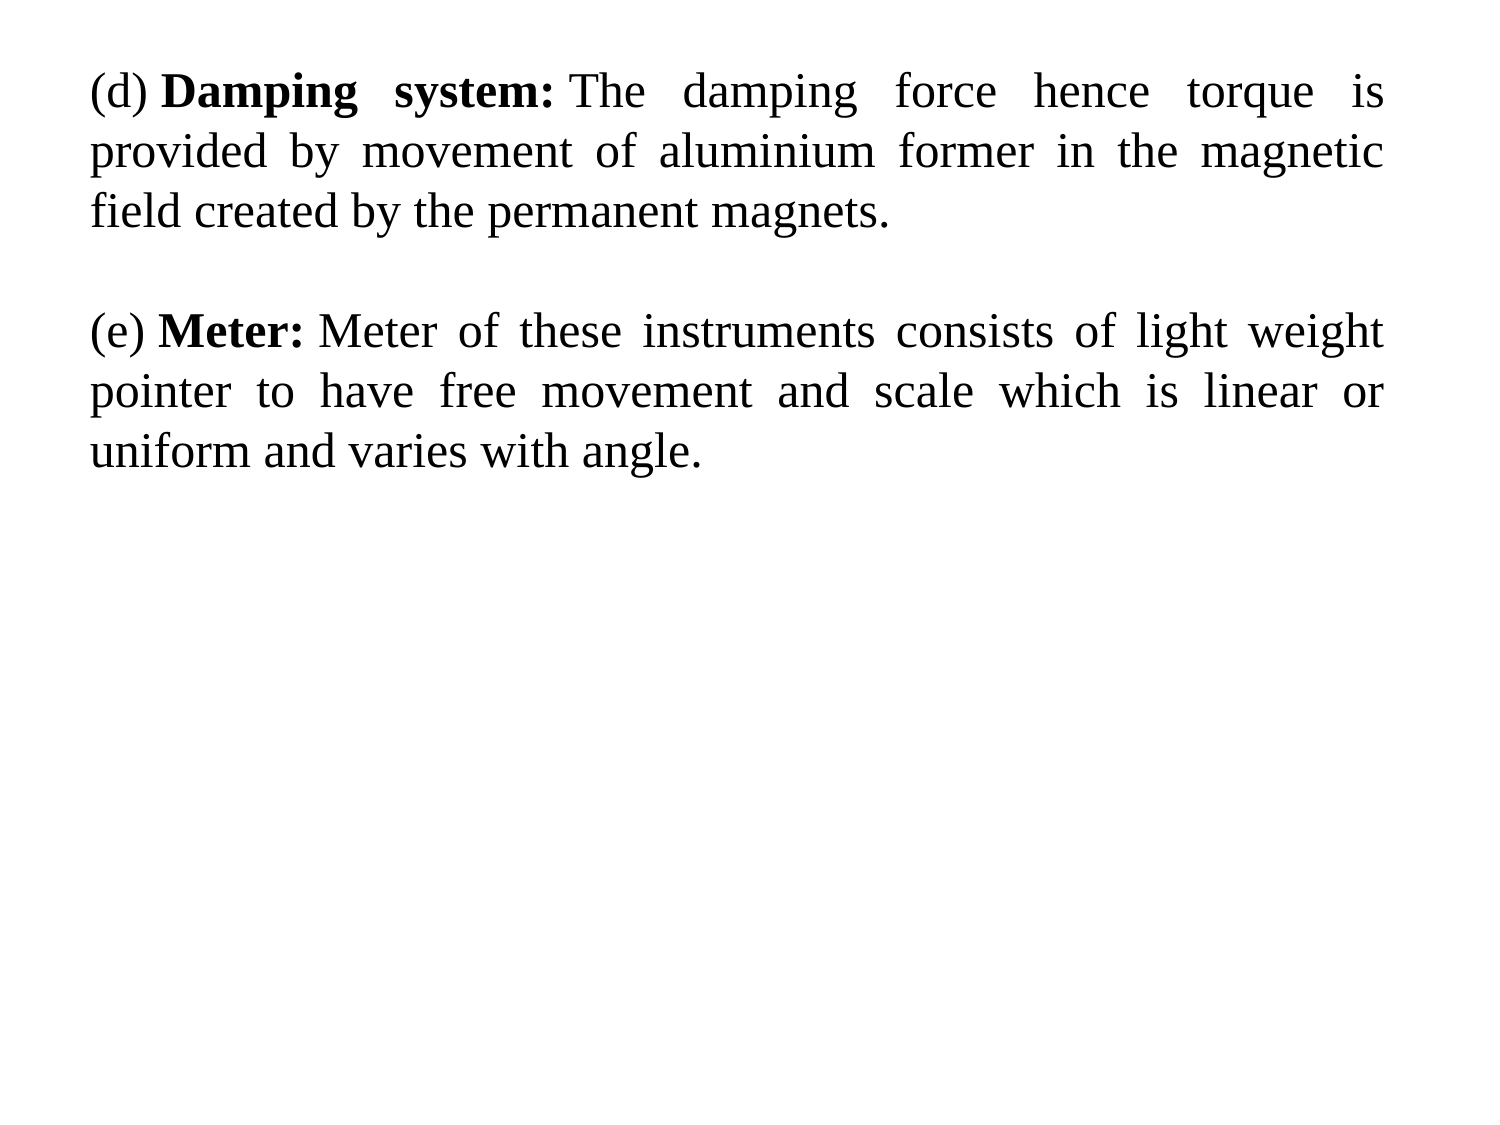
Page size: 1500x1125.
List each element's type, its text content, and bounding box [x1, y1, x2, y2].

text_box (d) Damping system: The damping force hence torque is provided by movement of aluminium former in the magnetic field created by the permanent magnets. (e) Meter: Meter of these instruments consists of light weight pointer to have free movement and scale which is linear or uniform and varies with angle. [75, 49, 1400, 545]
